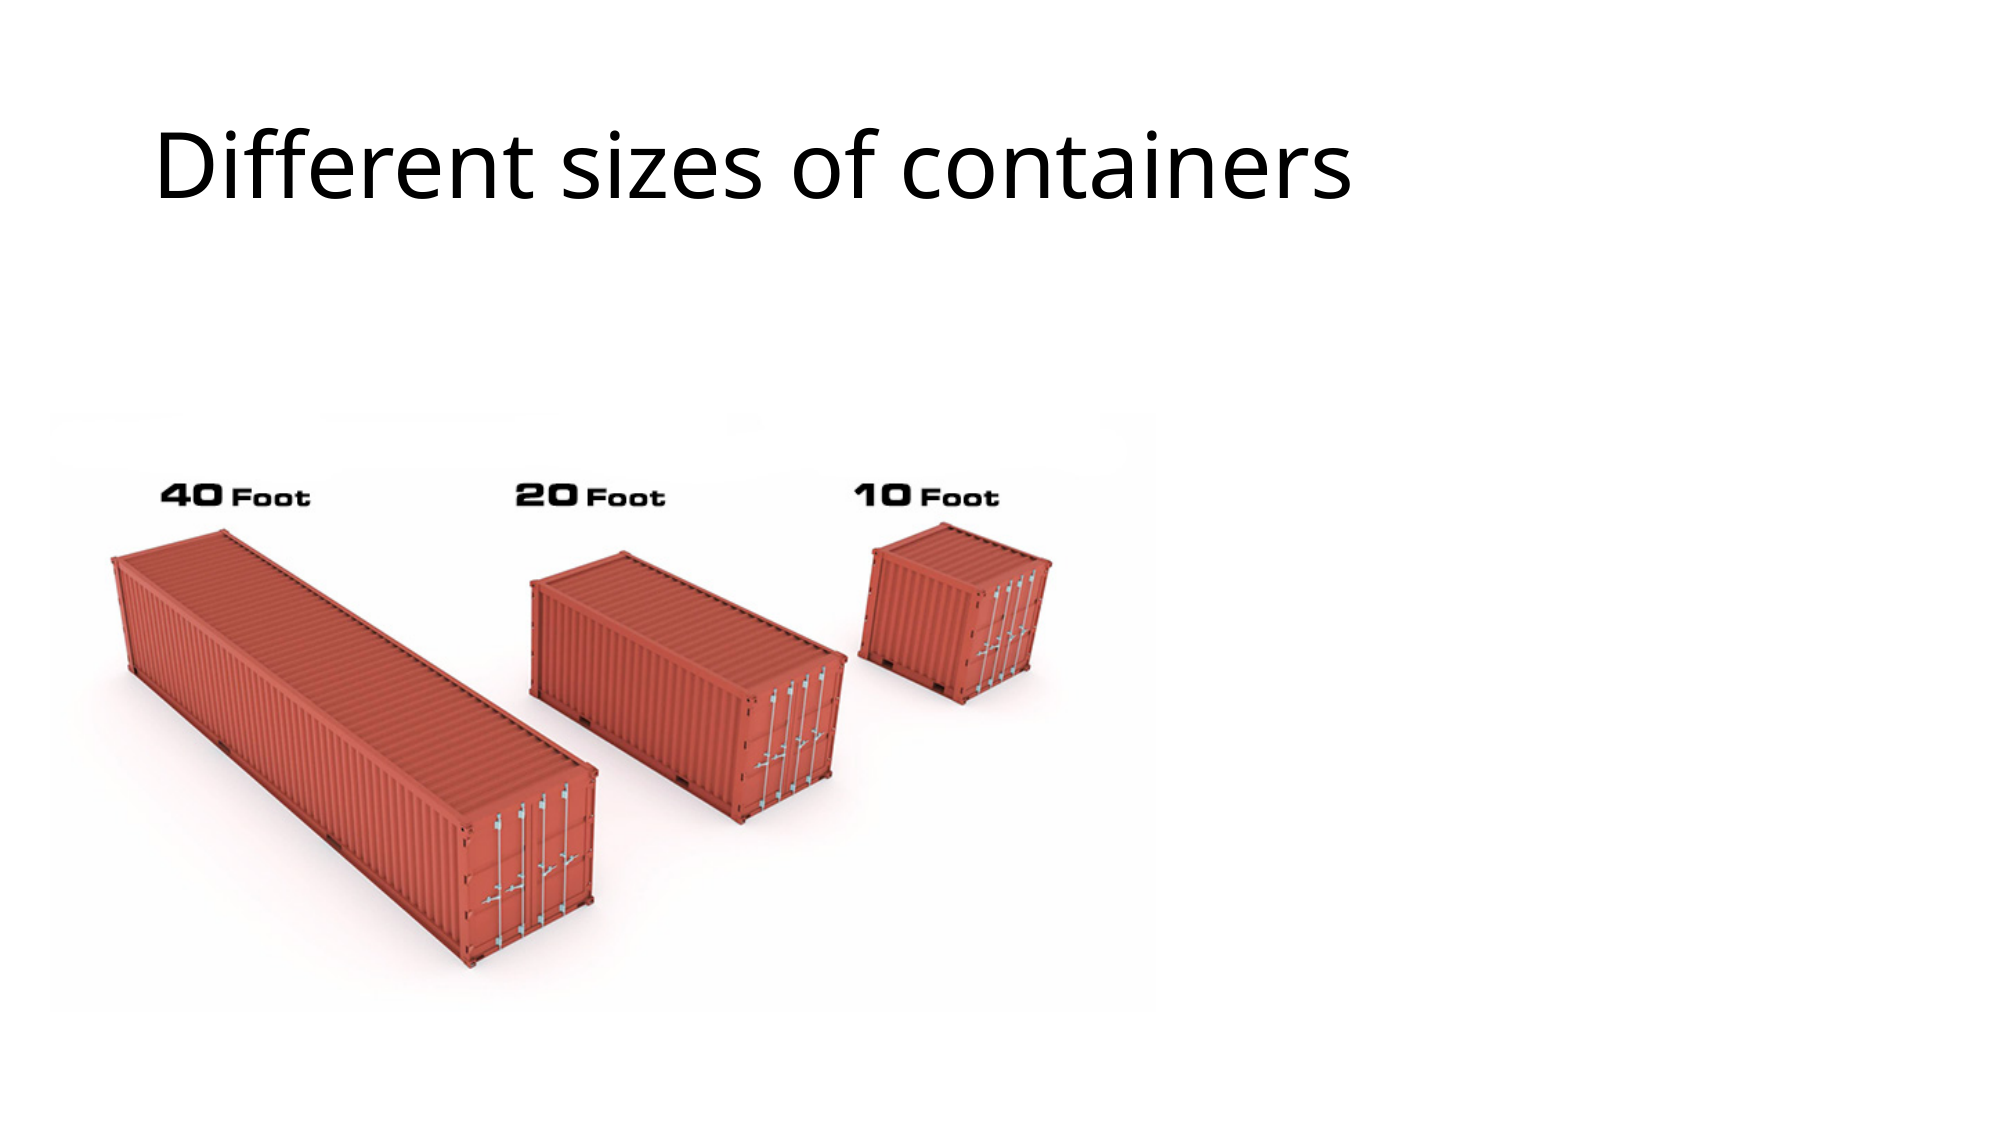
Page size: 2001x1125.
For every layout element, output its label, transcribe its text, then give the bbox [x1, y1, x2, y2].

picture [49, 413, 1156, 1012]
title Different sizes of containers [137, 59, 1863, 278]
